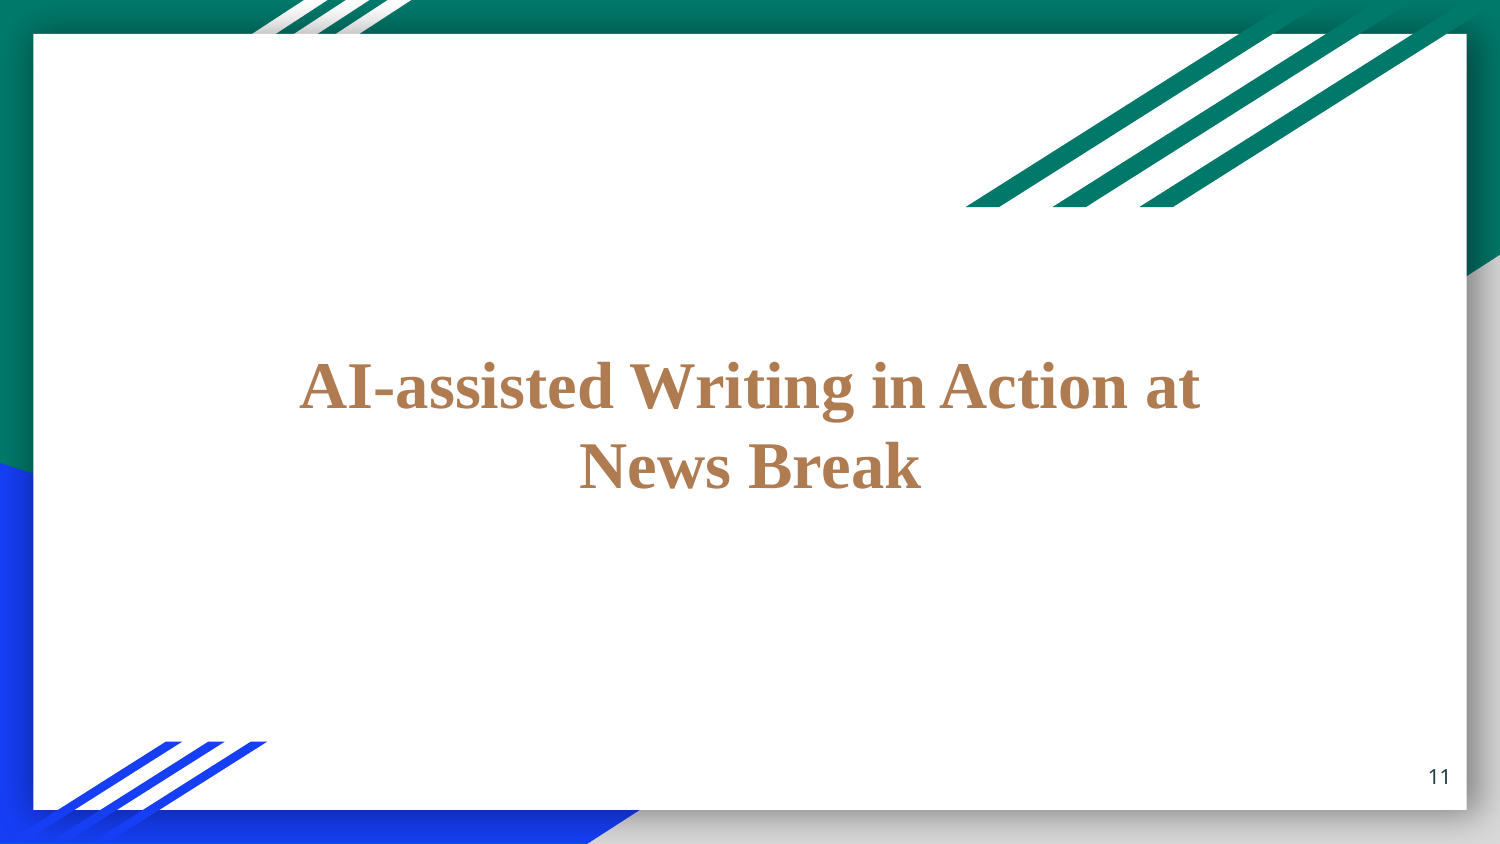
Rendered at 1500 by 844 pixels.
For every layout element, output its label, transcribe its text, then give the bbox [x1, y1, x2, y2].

title AI-assisted Writing in Action at News Break [228, 213, 1274, 630]
slide_number ‹#› [1376, 745, 1467, 810]
